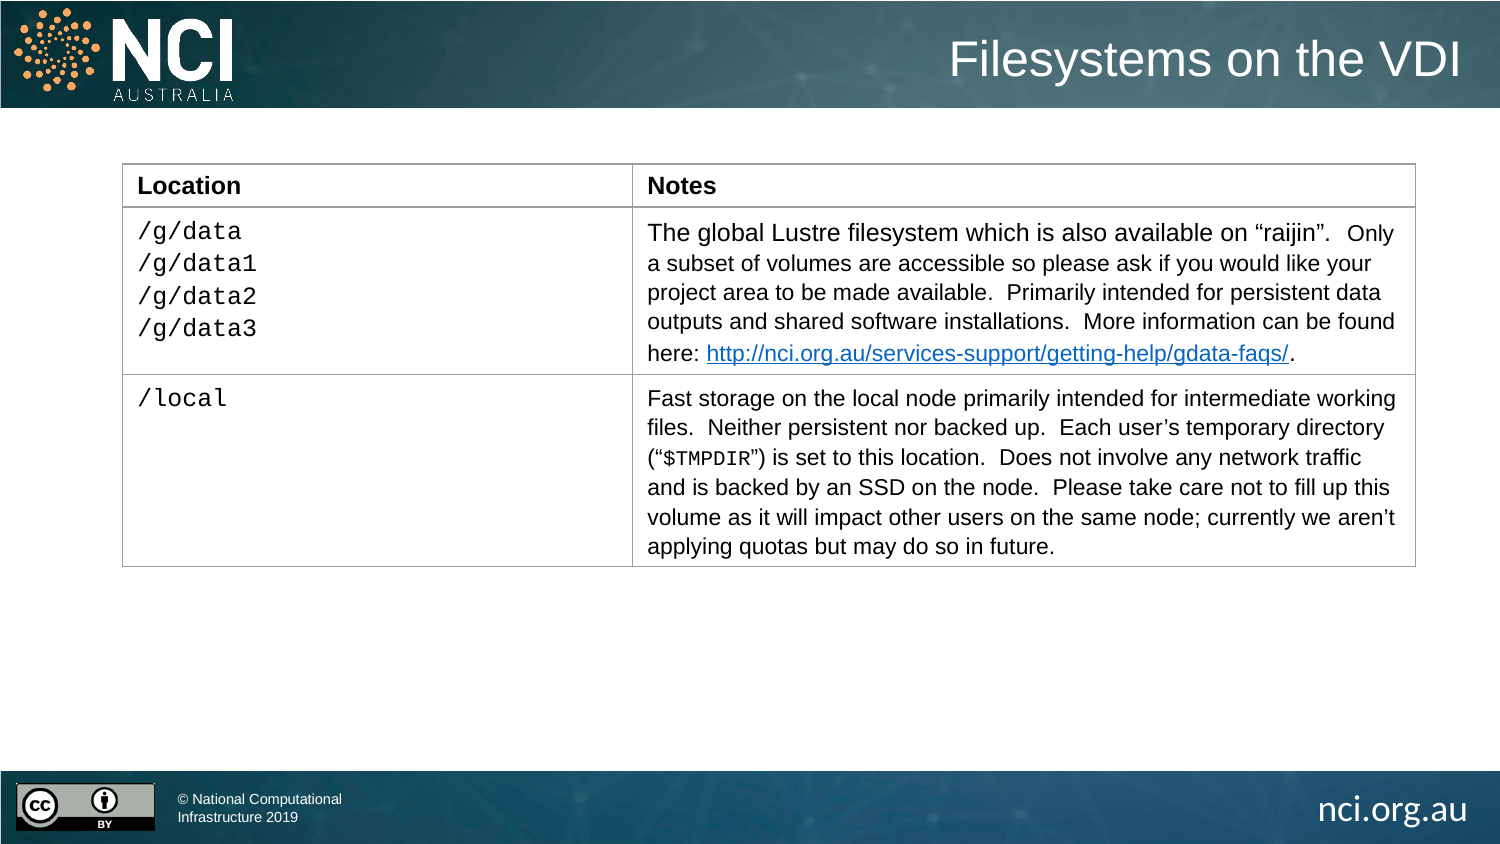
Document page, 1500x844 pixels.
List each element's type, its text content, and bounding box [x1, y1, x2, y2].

table_cell The global Lustre filesystem which is also available on “raijin”. Only a subset of volumes are accessible so please ask if you would like your project area to be made available. Primarily intended for persistent data outputs and shared software installations. More information can be found here: http://nci.org.au/services-support/getting-help/gdata-faqs/. [633, 208, 1415, 374]
picture [2, 771, 1500, 844]
picture [2, 2, 1500, 108]
table_header Notes [633, 165, 1415, 206]
table_cell Fast storage on the local node primarily intended for intermediate working files. Neither persistent nor backed up. Each user’s temporary directory (“$TMPDIR”) is set to this location. Does not involve any network traffic and is backed by an SSD on the node. Please take care not to fill up this volume as it will impact other users on the same node; currently we aren’t applying quotas but may do so in future. [633, 375, 1415, 566]
table_cell /g/data /g/data1 /g/data2 /g/data3 [123, 208, 632, 374]
title Filesystems on the VDI [320, 18, 1478, 94]
table_header Location [123, 165, 632, 206]
table_cell /local [123, 375, 632, 566]
